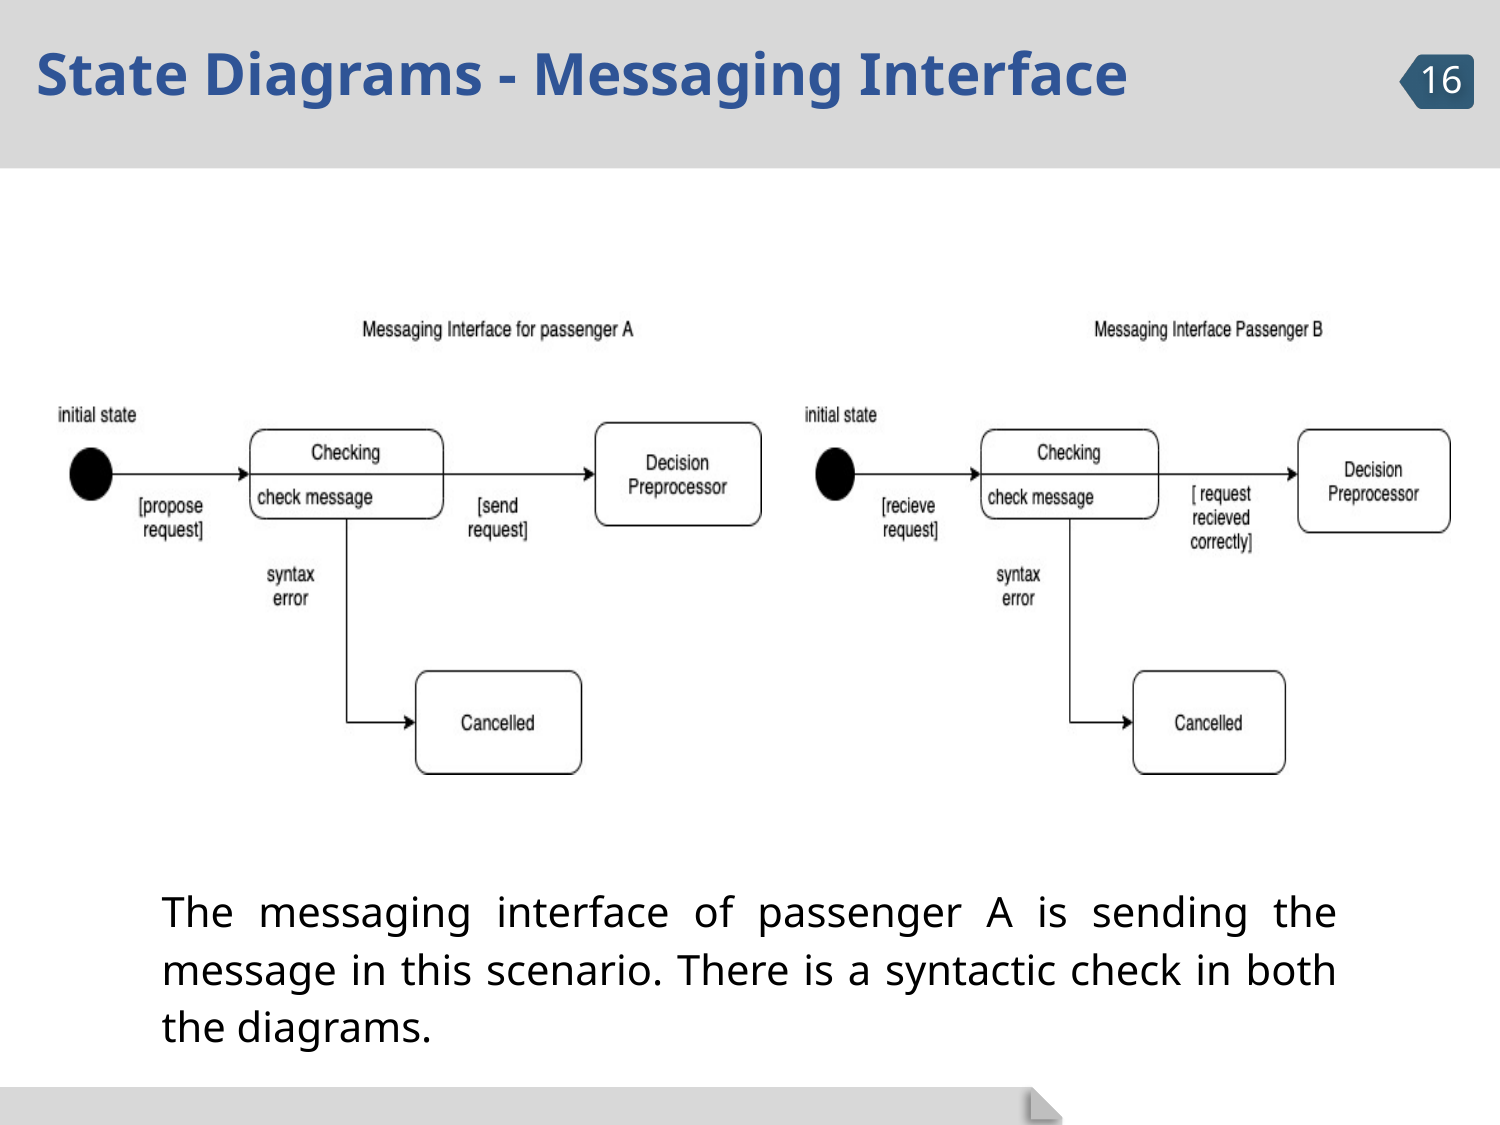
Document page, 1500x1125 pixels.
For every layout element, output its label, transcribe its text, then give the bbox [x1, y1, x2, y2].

picture [55, 311, 762, 775]
picture [1400, 55, 1474, 109]
text_box The messaging interface of passenger A is sending the message in this scenario. There is a syntactic check in both the diagrams. [146, 863, 1354, 1067]
title State Diagrams - Messaging Interface [21, 29, 1351, 95]
picture [803, 311, 1451, 775]
